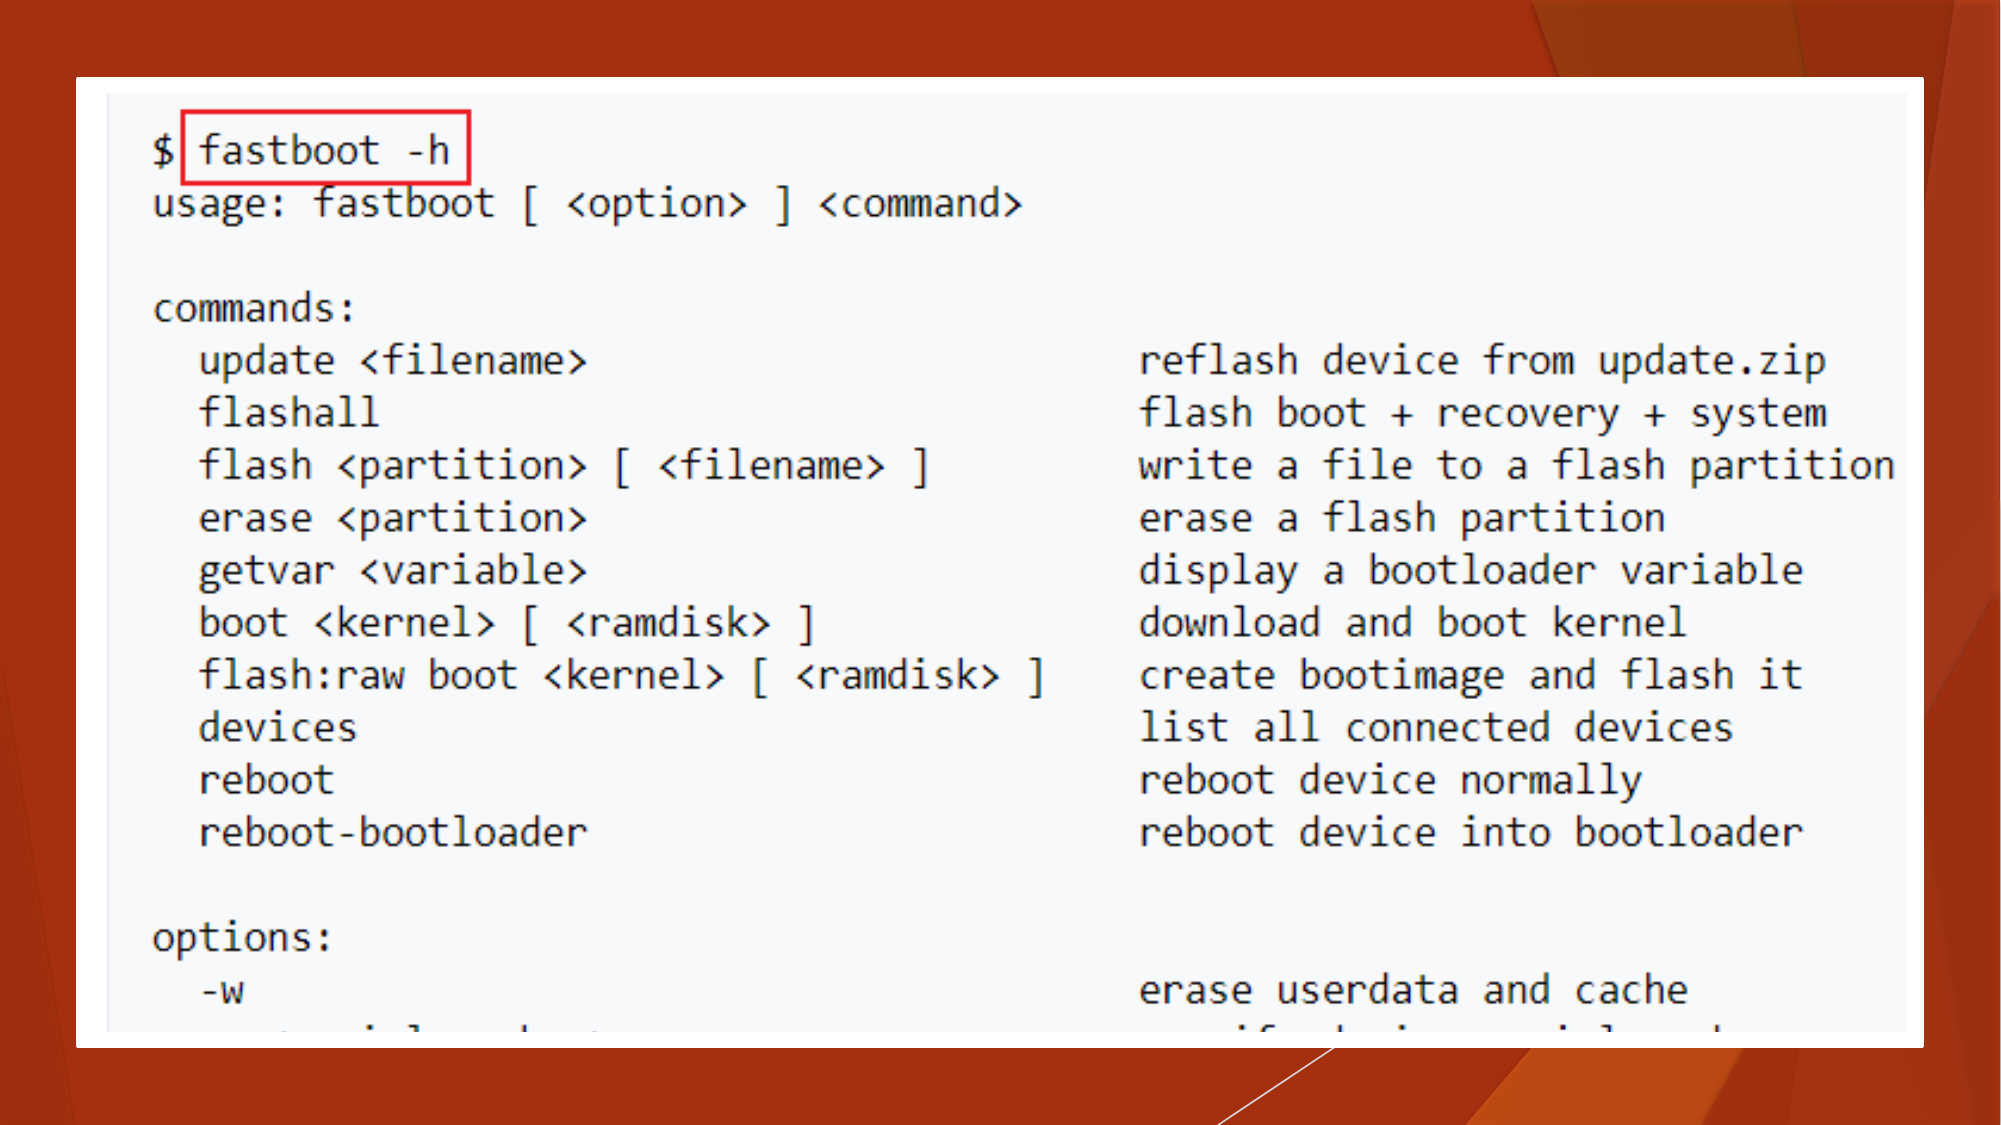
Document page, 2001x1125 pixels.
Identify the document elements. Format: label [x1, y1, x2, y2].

text_box [0, 0, 2000, 1125]
picture [92, 93, 1908, 1032]
